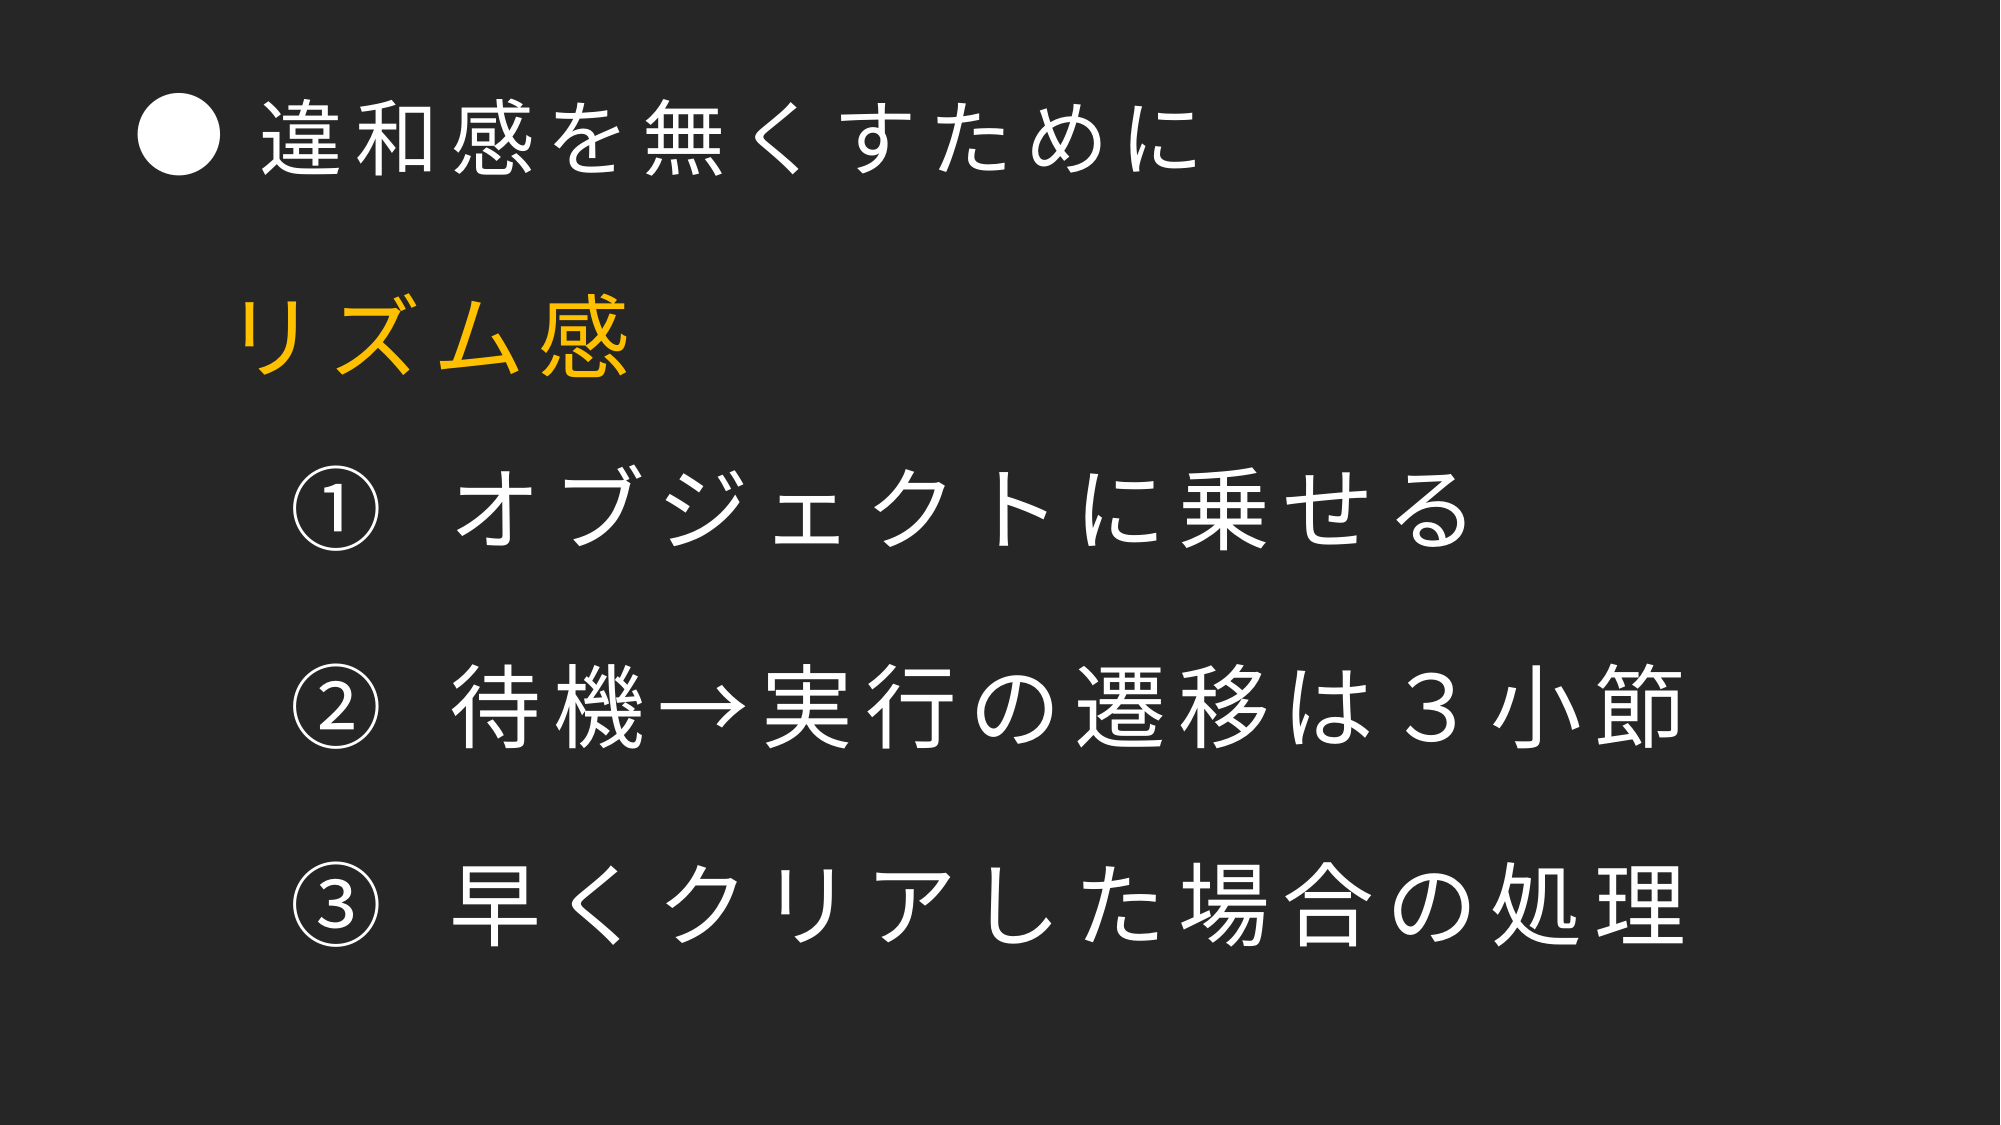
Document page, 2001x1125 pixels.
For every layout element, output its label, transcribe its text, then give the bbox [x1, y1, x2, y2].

text_box リズム感 [106, 232, 1832, 451]
text_box ① オブジェクトに乗せる ② 待機→実行の遷移は３小節 ③ 早くクリアした場合の処理 [274, 368, 2000, 1125]
title ●違和感を無くすために [118, 31, 1844, 249]
